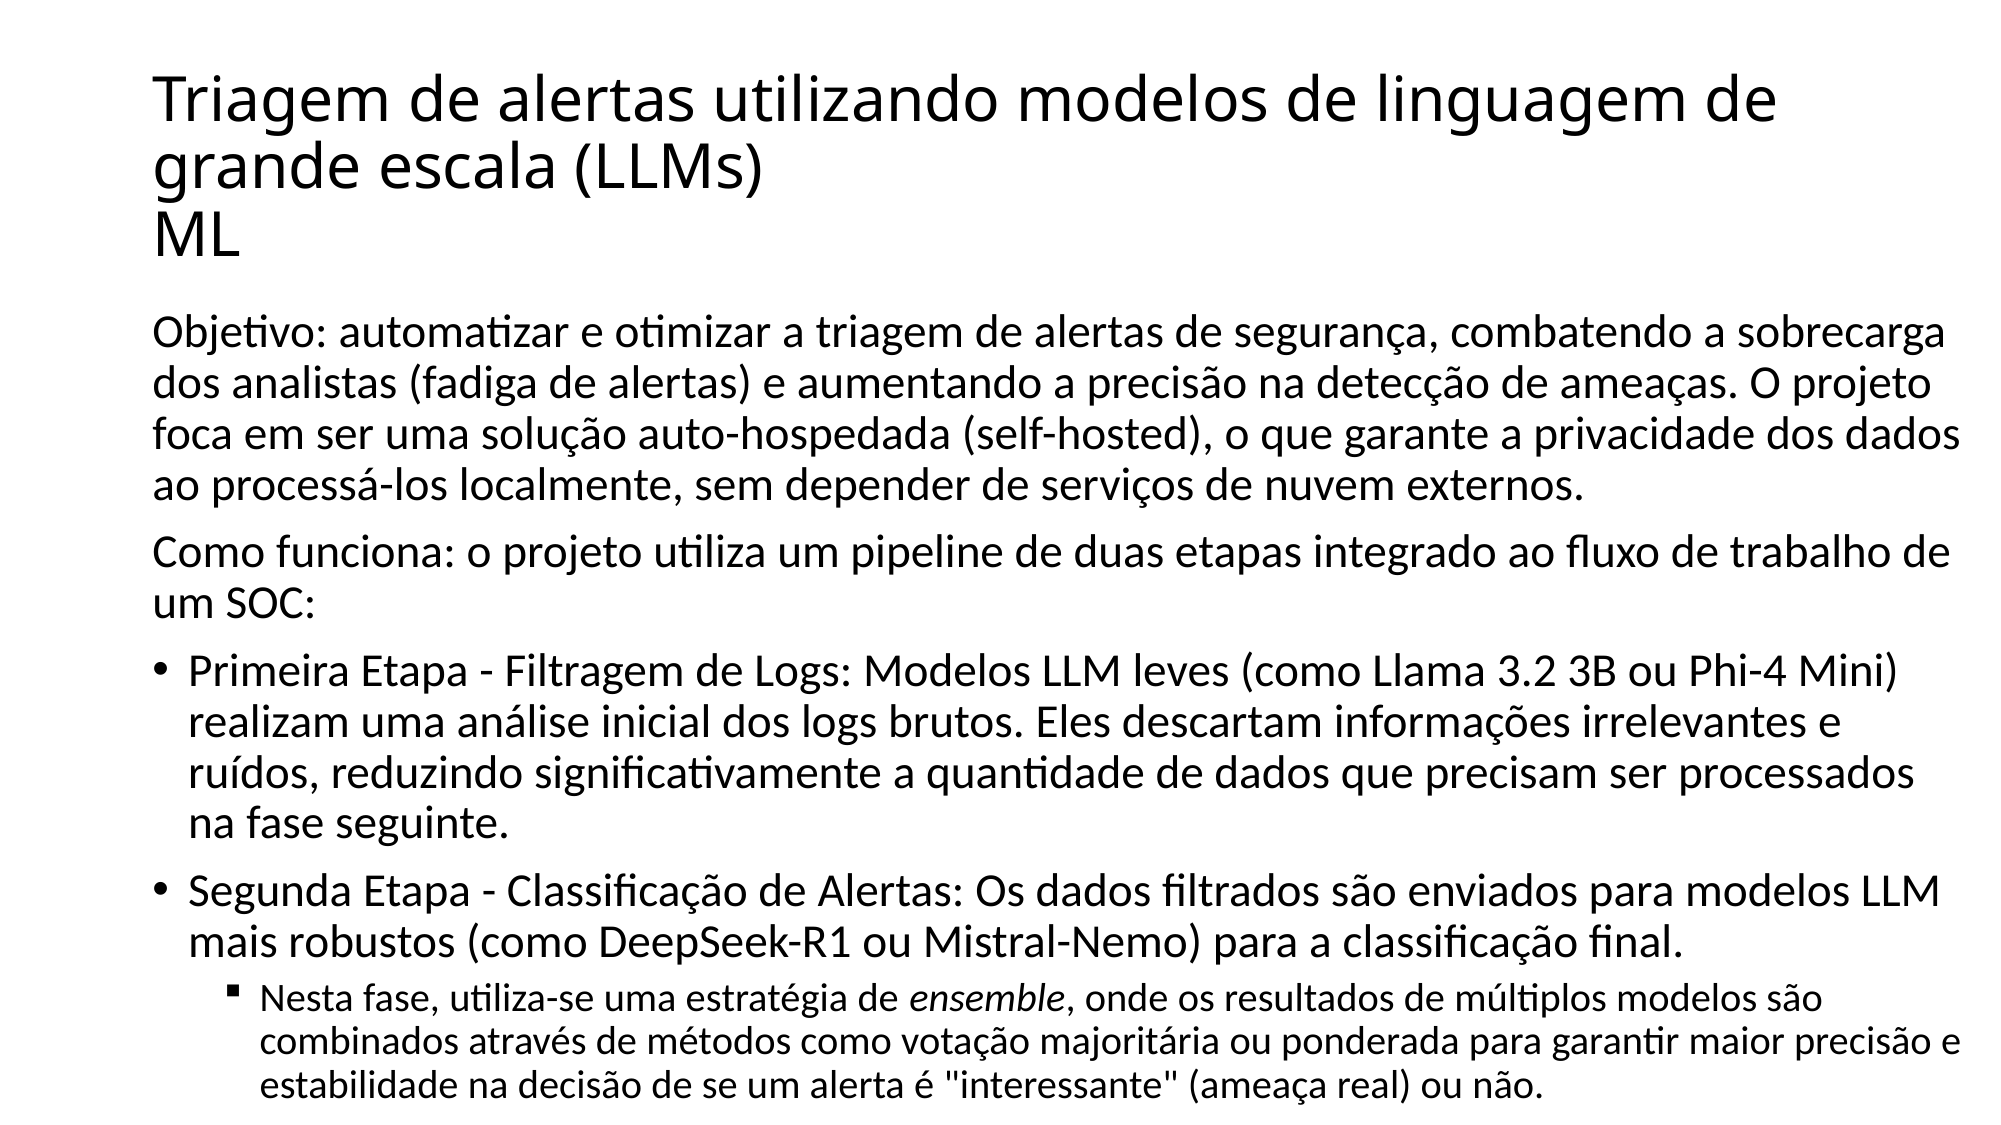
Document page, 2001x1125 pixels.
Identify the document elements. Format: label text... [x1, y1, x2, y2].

title Triagem de alertas utilizando modelos de linguagem de grande escala (LLMs) ML [137, 59, 1863, 278]
list Objetivo: automatizar e otimizar a triagem de alertas de segurança, combatendo a sobrecarga dos analistas (fadiga de alertas) e aumentando a precisão na detecção de ameaças. O projeto foca em ser uma solução auto-hospedada (self-hosted), o que garante a privacidade dos dados ao processá-los localmente, sem depender de serviços de nuvem externos. Como funciona: o projeto utiliza um pipeline de duas etapas integrado ao fluxo de trabalho de um SOC: Primeira Etapa - Filtragem de Logs: Modelos LLM leves (como Llama 3.2 3B ou Phi-4 Mini) realizam uma análise inicial dos logs brutos. Eles descartam informações irrelevantes e ruídos, reduzindo significativamente a quantidade de dados que precisam ser processados na fase seguinte. Segunda Etapa - Classificação de Alertas: Os dados filtrados são enviados para modelos LLM mais robustos (como DeepSeek-R1 ou Mistral-Nemo) para a classificação final. Nesta fase, utiliza-se uma estratégia de ensemble, onde os resultados de múltiplos modelos são combinados através de métodos como votação majoritária ou ponderada para garantir maior precisão e estabilidade na decisão de se um alerta é "interessante" (ameaça real) ou não. [137, 299, 1985, 1125]
